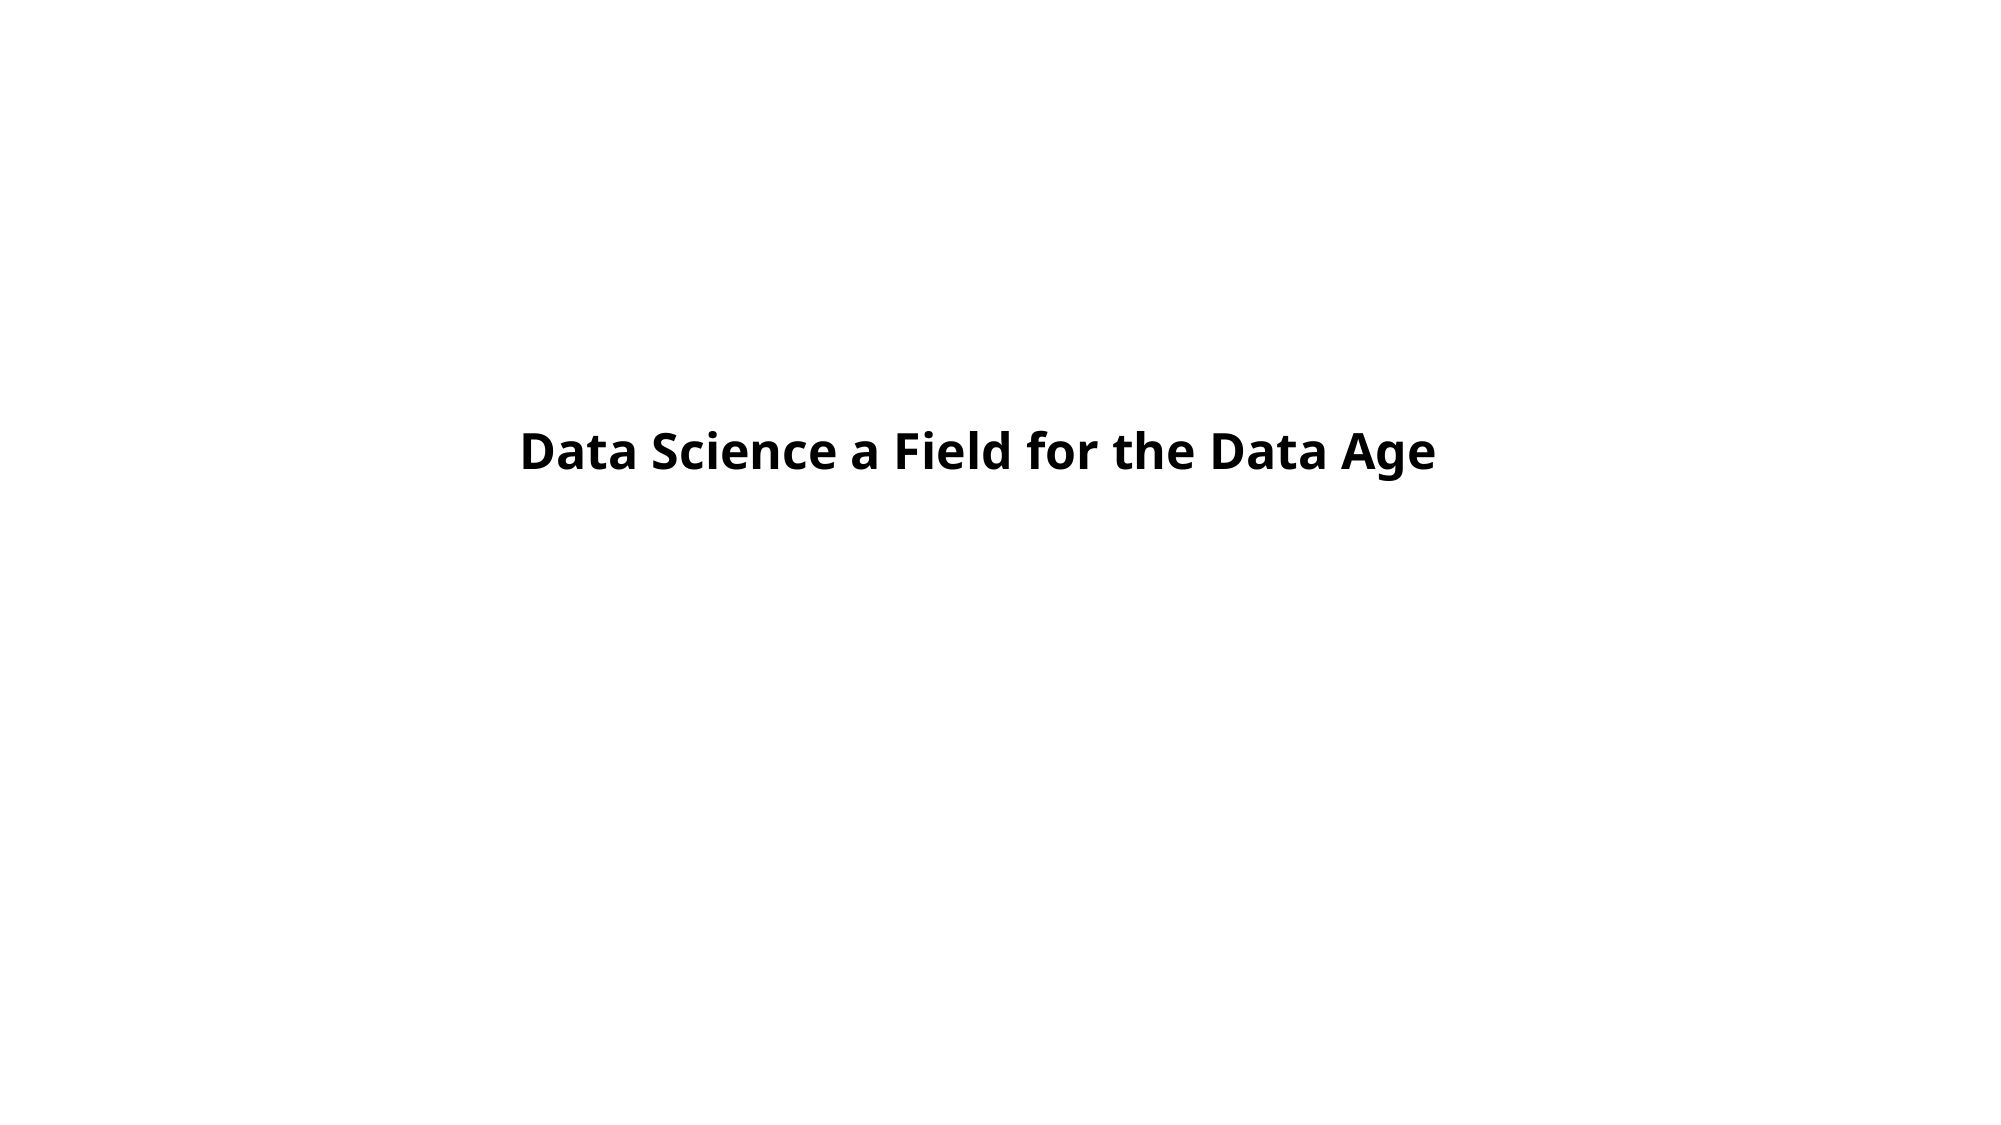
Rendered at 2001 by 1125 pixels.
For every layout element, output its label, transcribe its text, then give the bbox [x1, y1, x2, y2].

text_box Data Science a Field for the Data Age [224, 412, 1658, 548]
